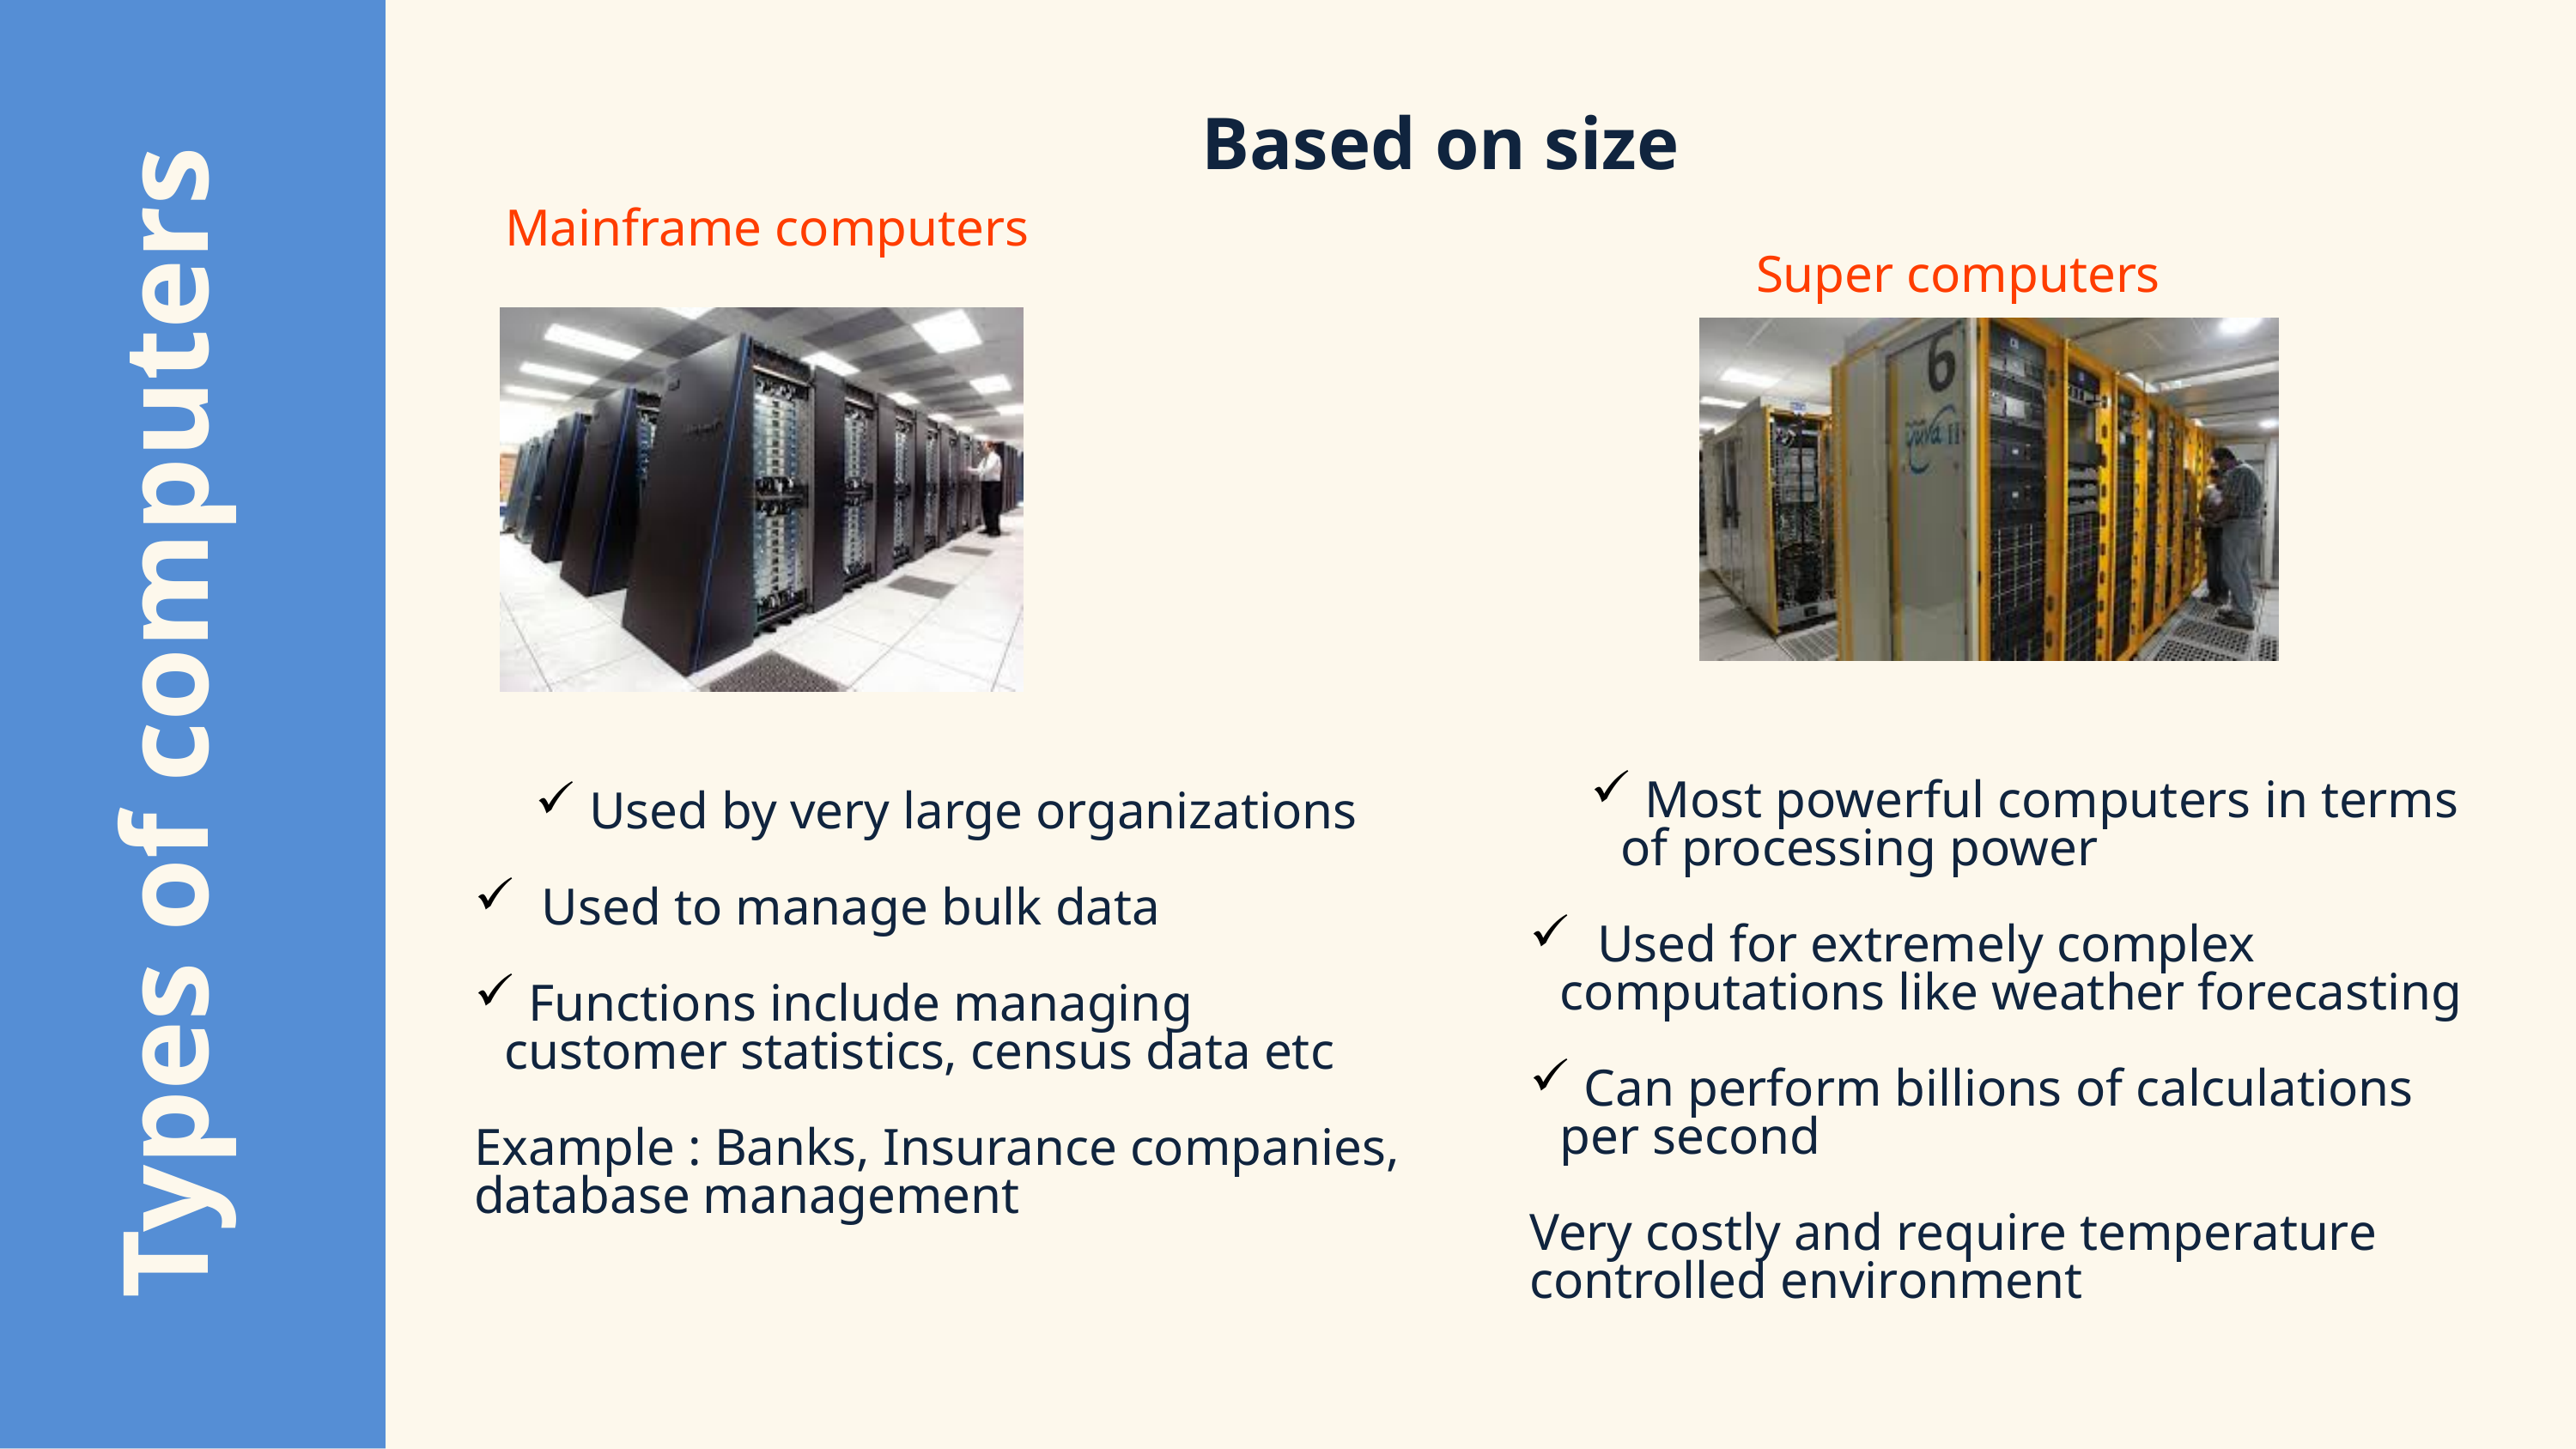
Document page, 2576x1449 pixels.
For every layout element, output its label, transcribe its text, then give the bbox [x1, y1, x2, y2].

text_box Super computers [1671, 242, 2245, 303]
text_box Used by very large organizations Used to manage bulk data Functions include managing customer statistics, census data etc Example : Banks, Insurance companies, database management [461, 784, 1438, 1229]
text_box Most powerful computers in terms of processing power Used for extremely complex computations like weather forecasting Can perform billions of calculations per second Very costly and require temperature controlled environment [1516, 773, 2494, 1315]
text_box Based on size [1189, 108, 1692, 190]
text_box Mainframe computers [479, 196, 1054, 257]
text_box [0, 0, 386, 1449]
picture [1698, 318, 2279, 662]
picture [500, 307, 1024, 692]
